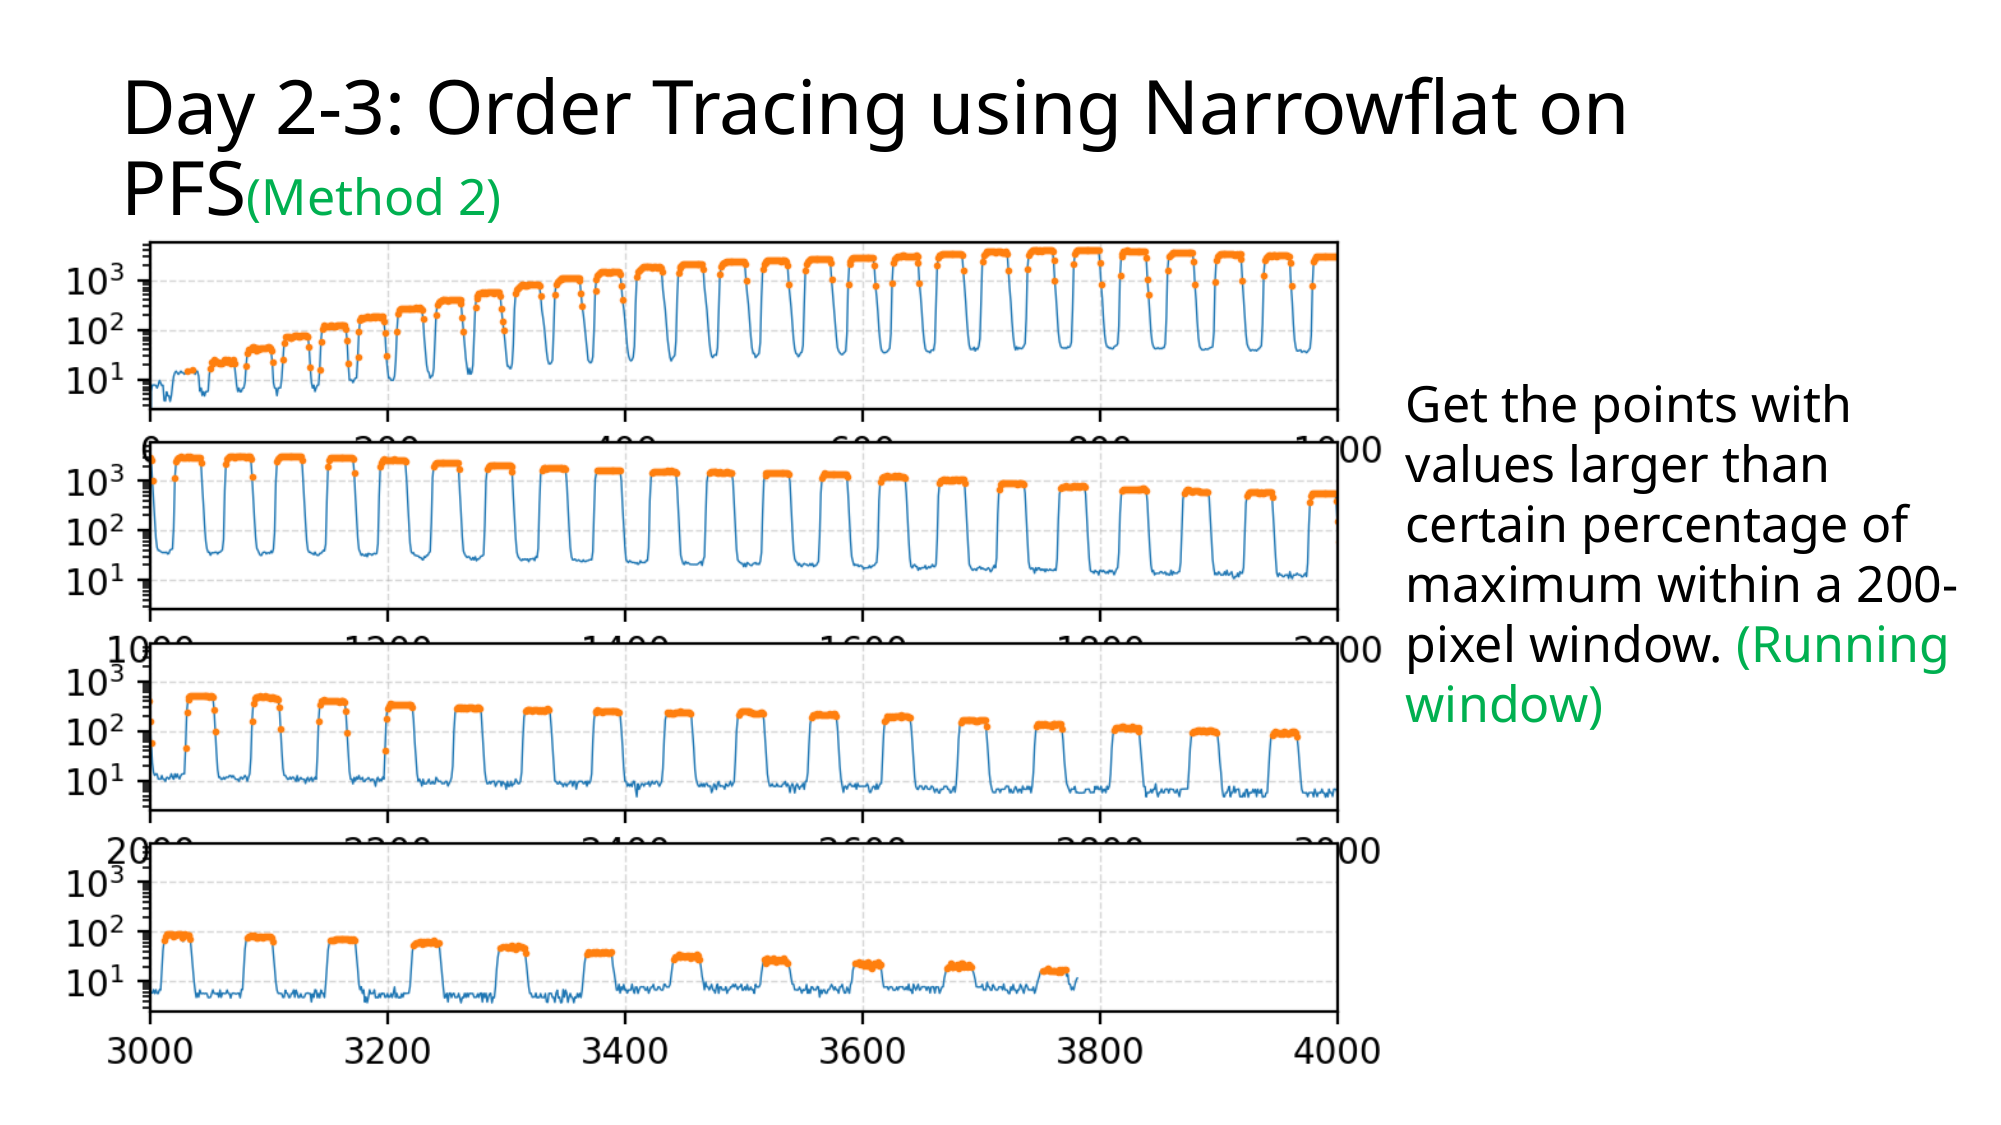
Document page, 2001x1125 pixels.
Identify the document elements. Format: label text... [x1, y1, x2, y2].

text_box Day 2-3: Order Tracing using Narrowflat on PFS(Method 2) [106, 42, 1971, 260]
picture [38, 216, 1408, 1098]
text_box Get the points with values larger than certain percentage of maximum within a 200-pixel window. (Running window) [1408, 364, 2000, 832]
